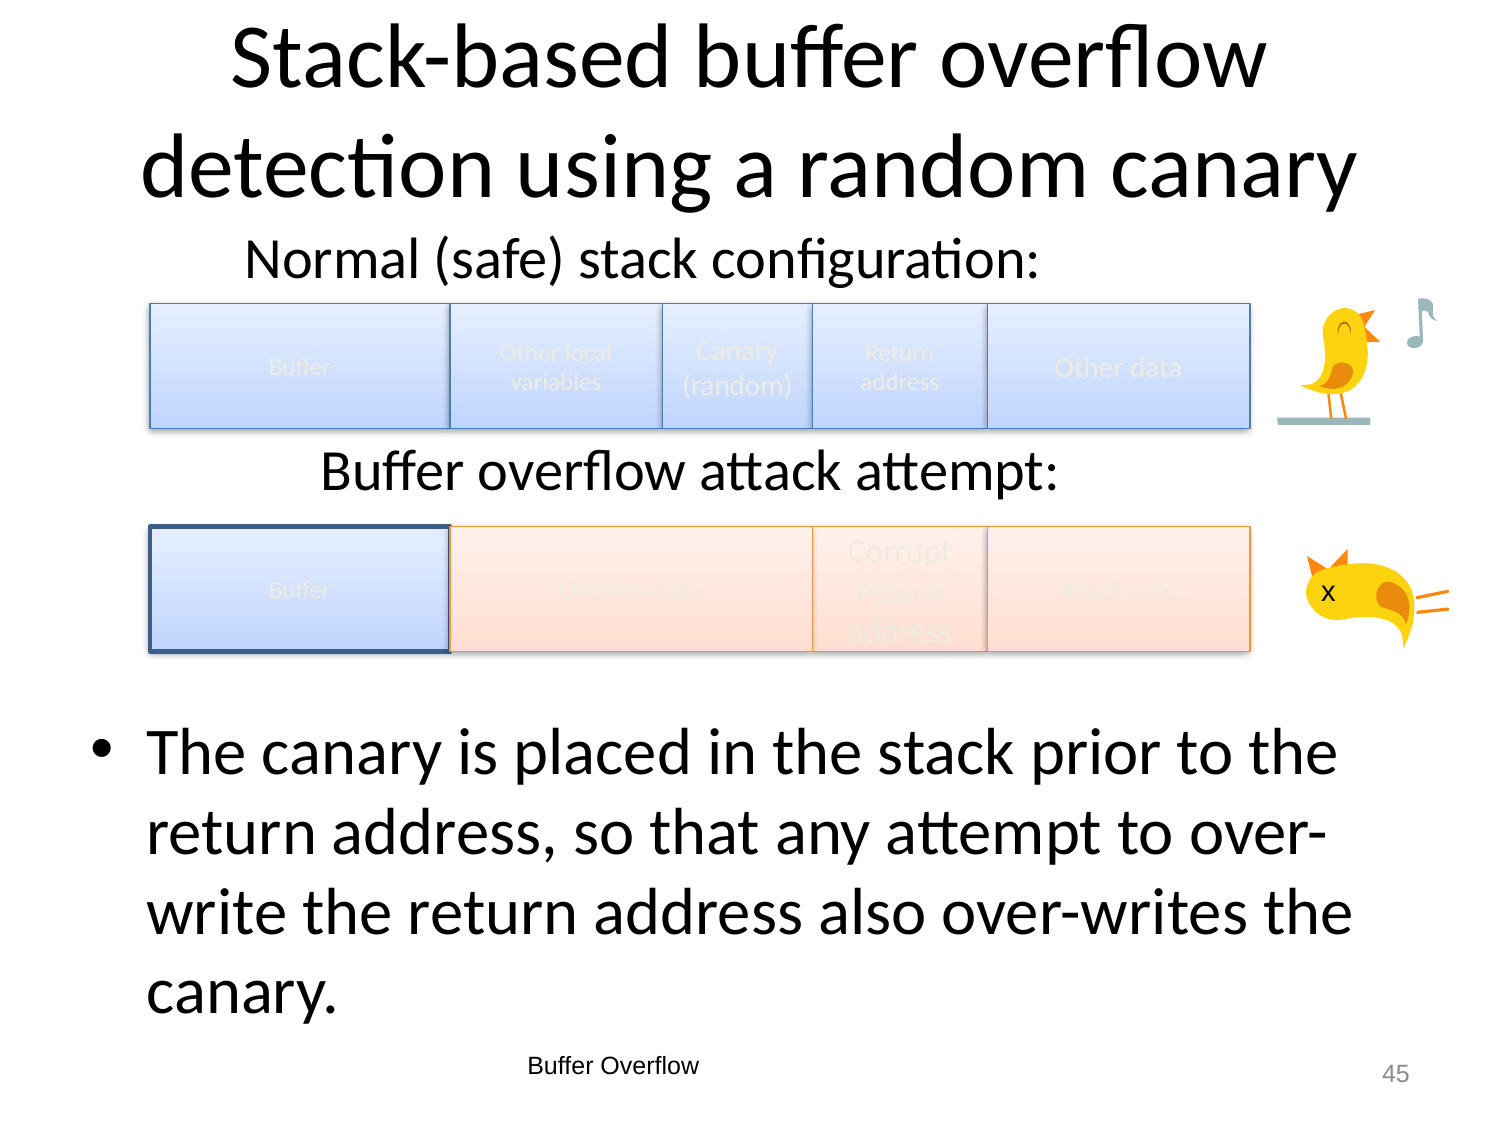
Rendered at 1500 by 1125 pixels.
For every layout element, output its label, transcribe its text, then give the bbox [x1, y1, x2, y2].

text_box Attack code [987, 526, 1251, 652]
slide_number 45 [1074, 1042, 1425, 1103]
text_box Other local variables [449, 303, 659, 425]
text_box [1303, 549, 1451, 647]
title Stack-based buffer overflow detection using a random canary [74, 12, 1426, 201]
text_box [148, 524, 450, 654]
text_box Buffer overflow attack attempt: [306, 425, 1075, 510]
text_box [1276, 298, 1438, 426]
text_box Other data [987, 303, 1251, 429]
text_box Return address [812, 303, 984, 425]
list The canary is placed in the stack prior to the return address, so that any attempt to over-write the return address also over-writes the canary. [74, 699, 1426, 793]
text_box Canary (random) [662, 303, 809, 425]
footer Buffer Overflow [512, 1042, 988, 1103]
text_box Overflow data [449, 526, 813, 652]
text_box Normal (safe) stack configuration: [229, 212, 1057, 298]
text_box Buffer [149, 303, 446, 429]
text_box Corrupt return address [813, 526, 984, 652]
